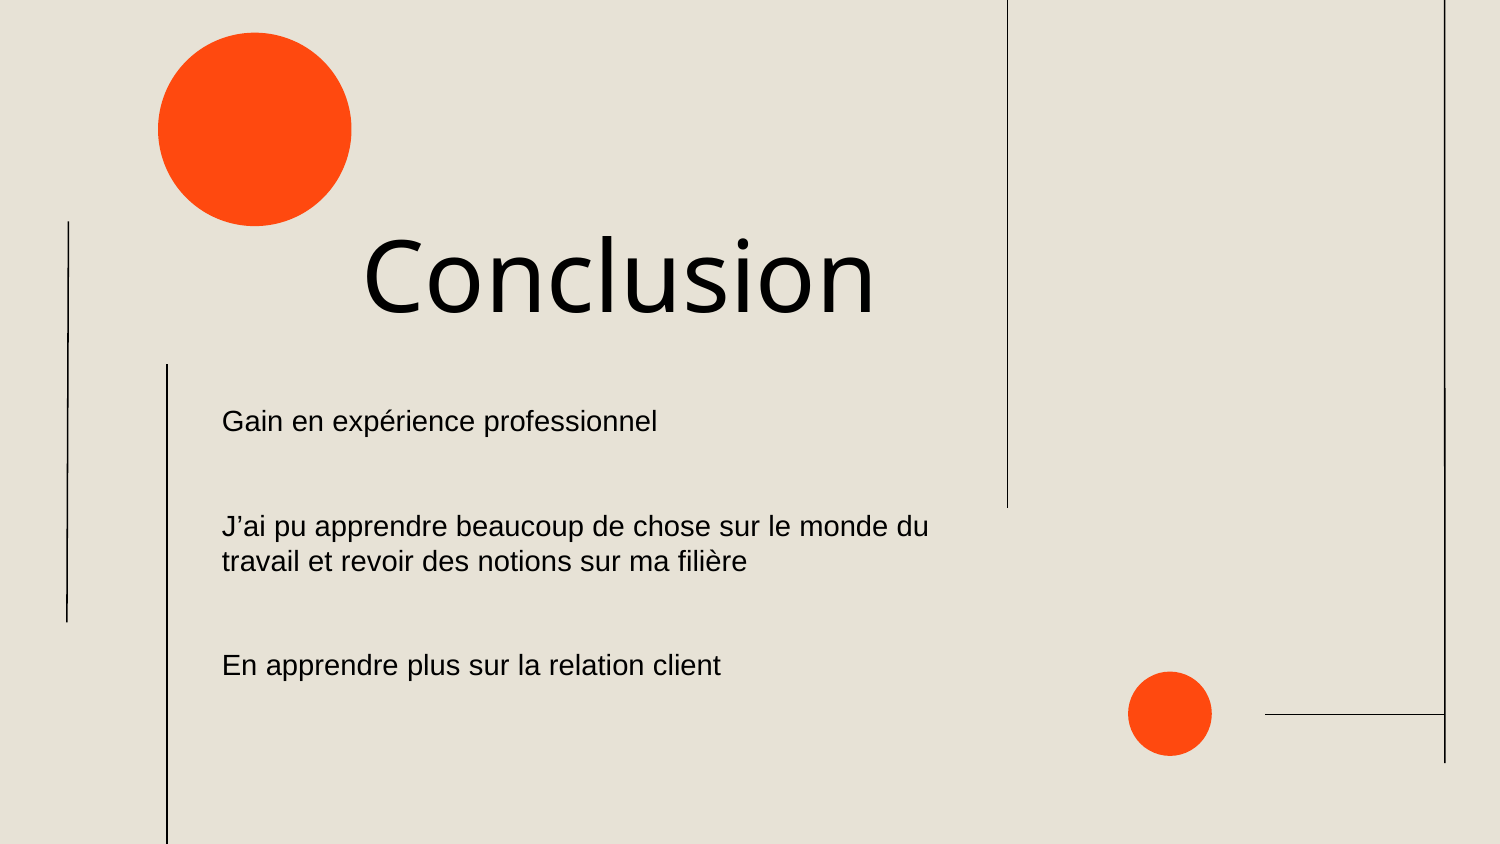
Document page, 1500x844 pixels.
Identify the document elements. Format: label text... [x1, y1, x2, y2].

text_box [158, 32, 352, 227]
title Conclusion [28, 151, 1212, 395]
text_box [1128, 671, 1212, 756]
text_box Gain en expérience professionnel J’ai pu apprendre beaucoup de chose sur le monde du travail et revoir des notions sur ma filière En apprendre plus sur la relation client [207, 394, 973, 786]
